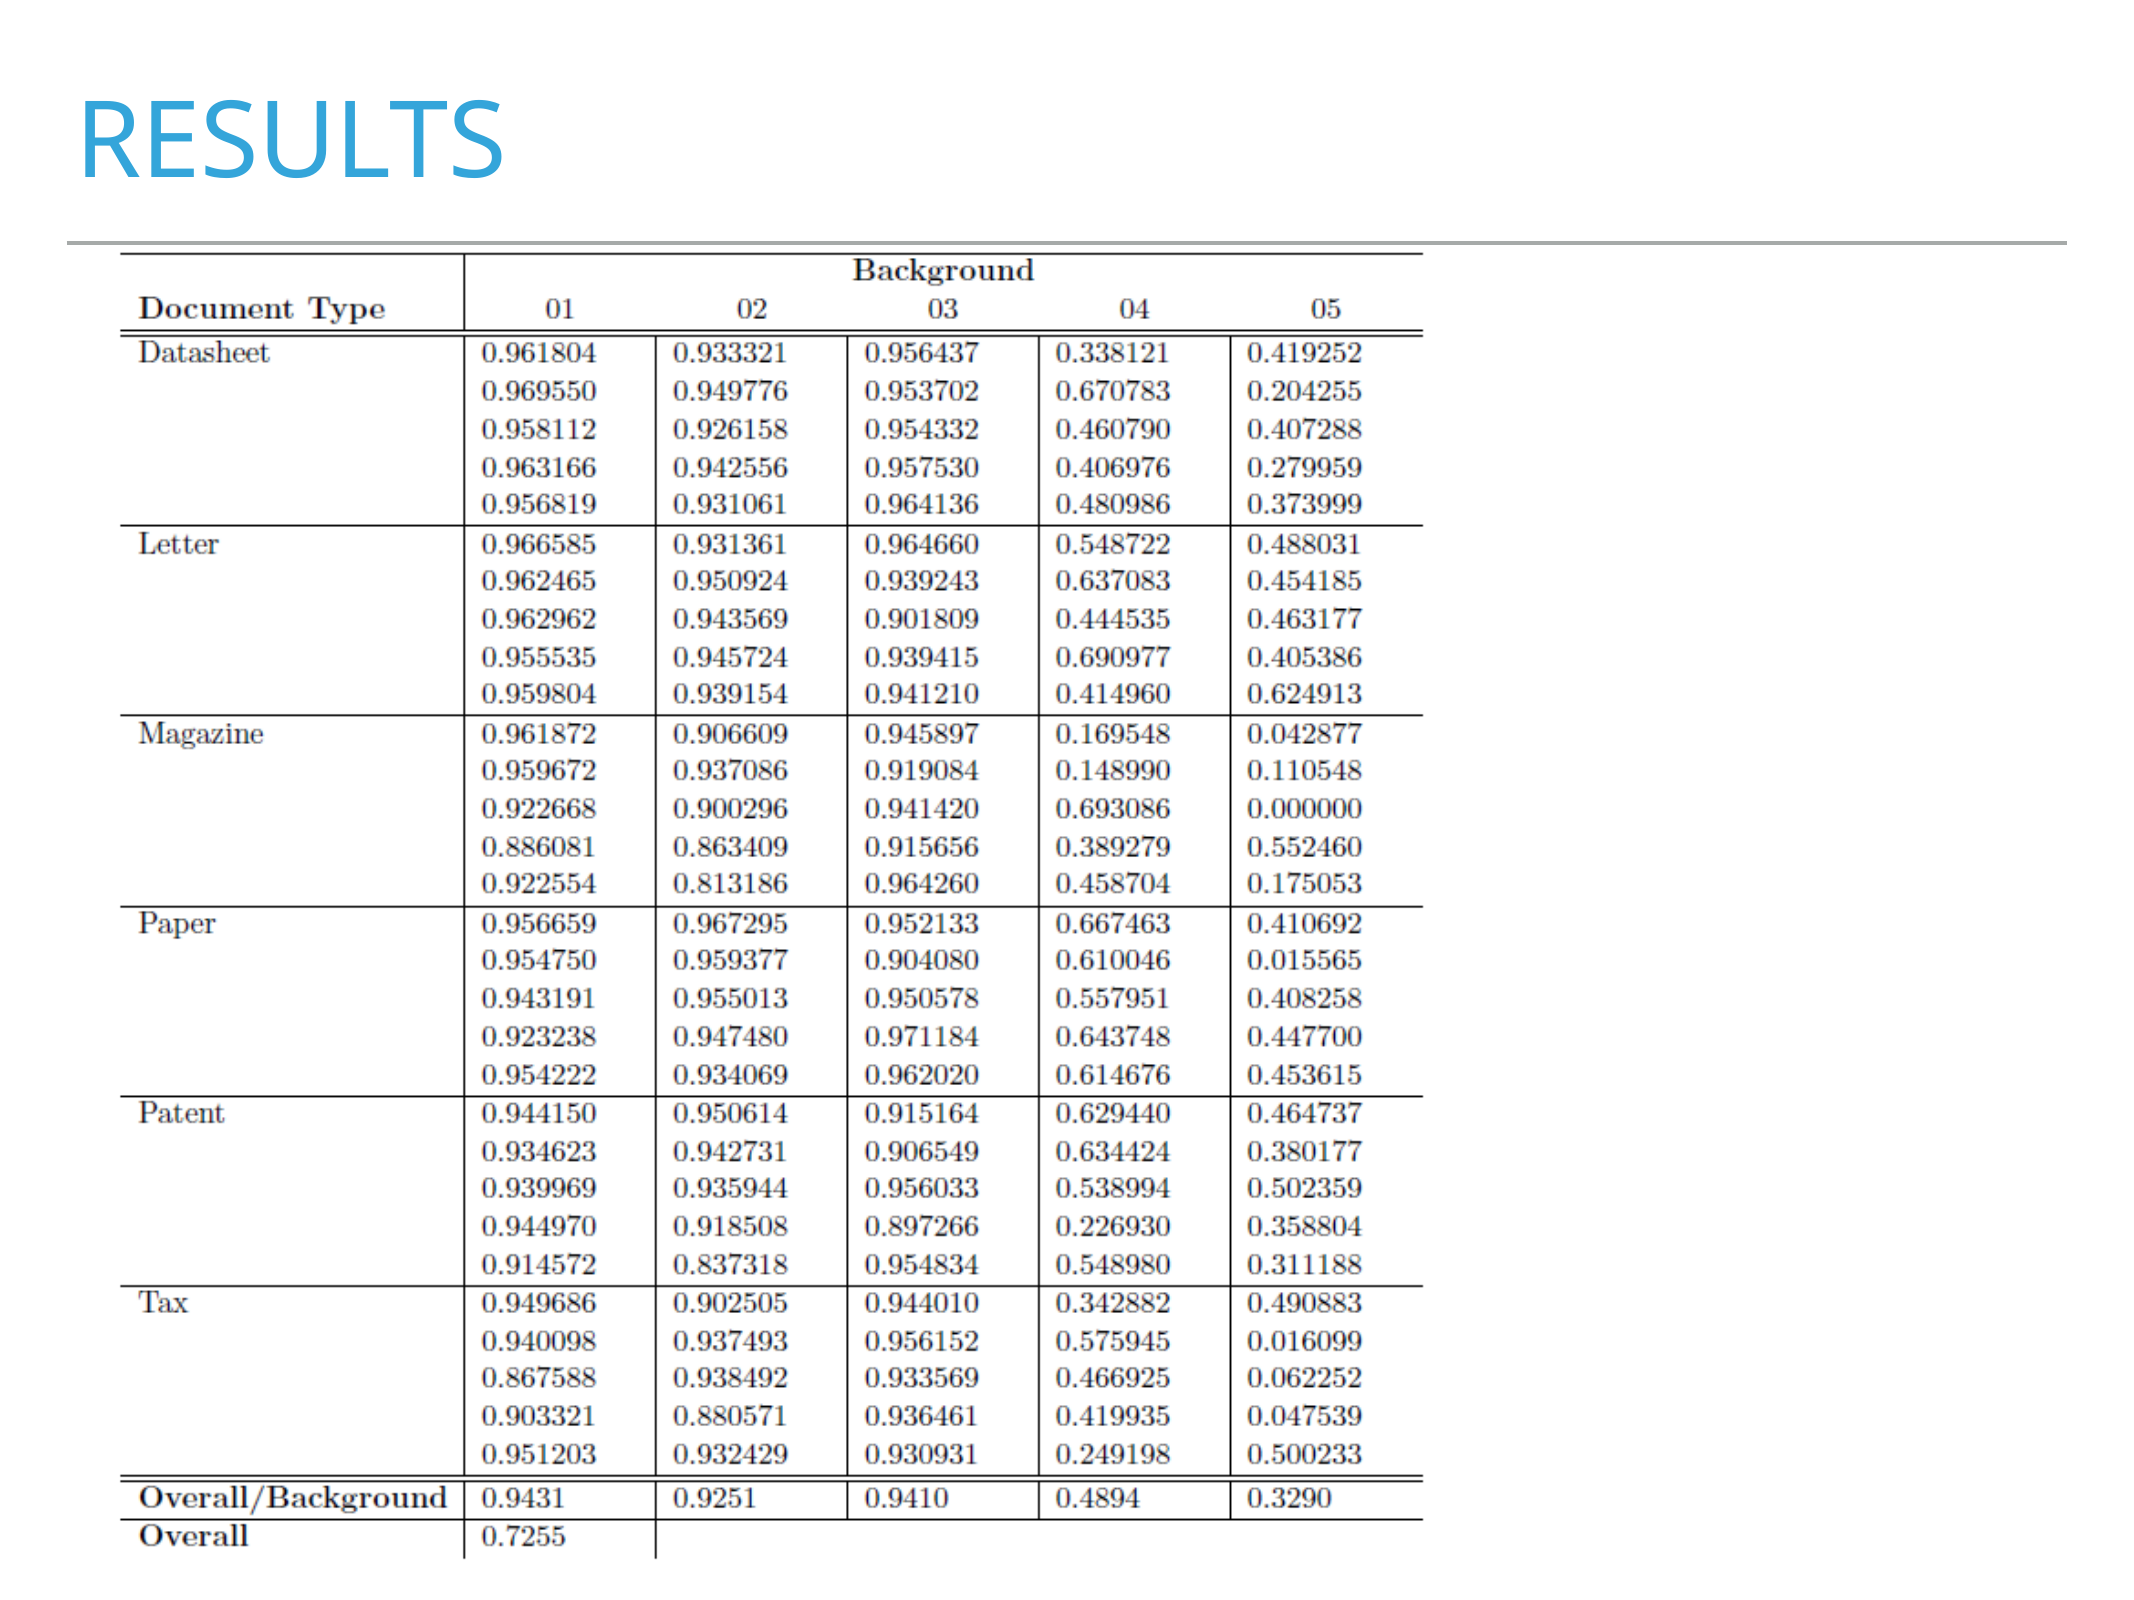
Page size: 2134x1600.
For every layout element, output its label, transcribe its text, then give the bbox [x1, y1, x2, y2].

picture [66, 250, 1469, 1566]
title Results [66, 87, 2068, 208]
